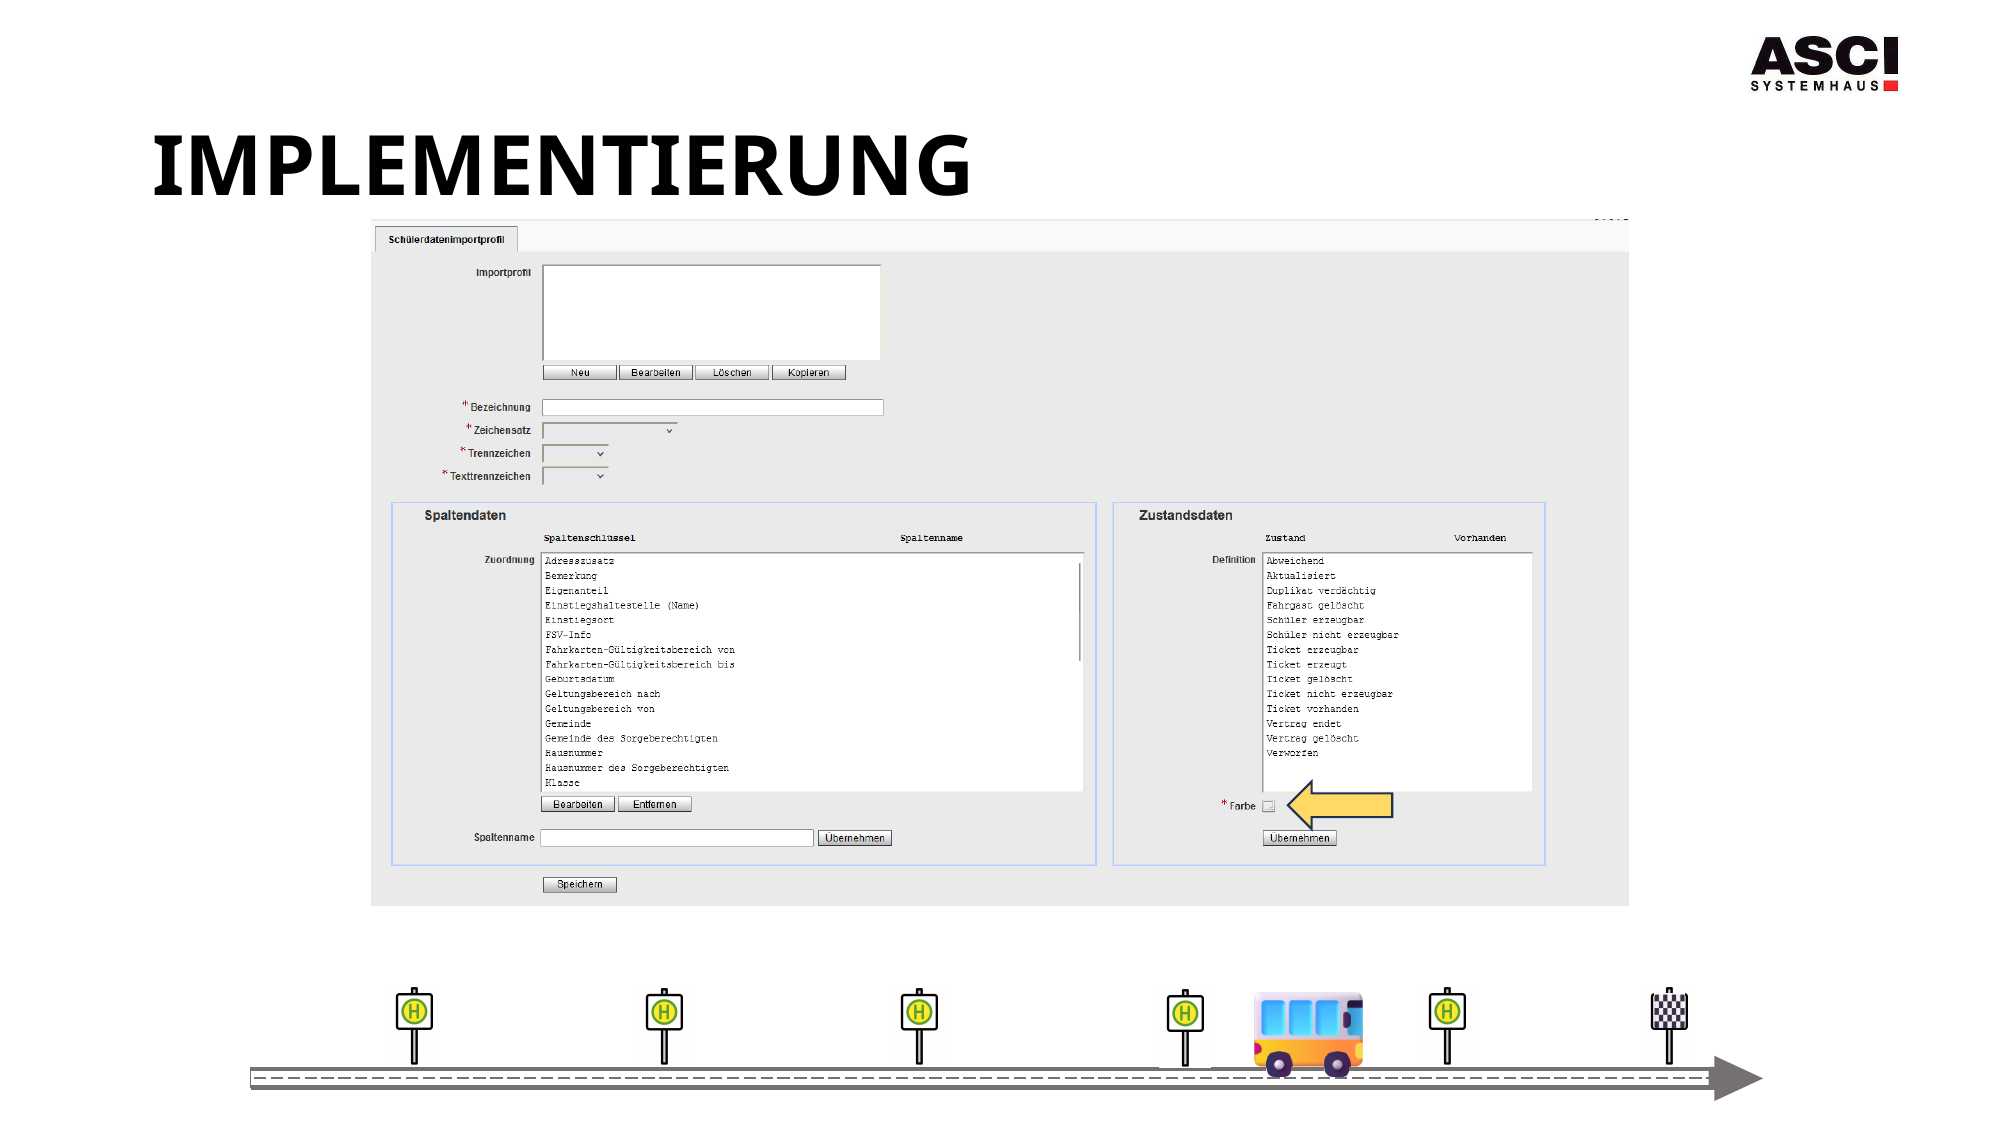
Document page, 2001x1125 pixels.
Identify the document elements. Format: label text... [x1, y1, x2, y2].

title IMPLEMENTIERUNG [137, 59, 1863, 278]
picture [1749, 34, 1900, 93]
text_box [1643, 985, 1695, 1066]
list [371, 219, 1629, 906]
picture [1244, 980, 1371, 1077]
text_box [1708, 1055, 1764, 1101]
picture [1159, 987, 1211, 1068]
picture [638, 986, 690, 1066]
picture [1421, 985, 1473, 1066]
picture [387, 985, 440, 1066]
picture [893, 986, 945, 1066]
